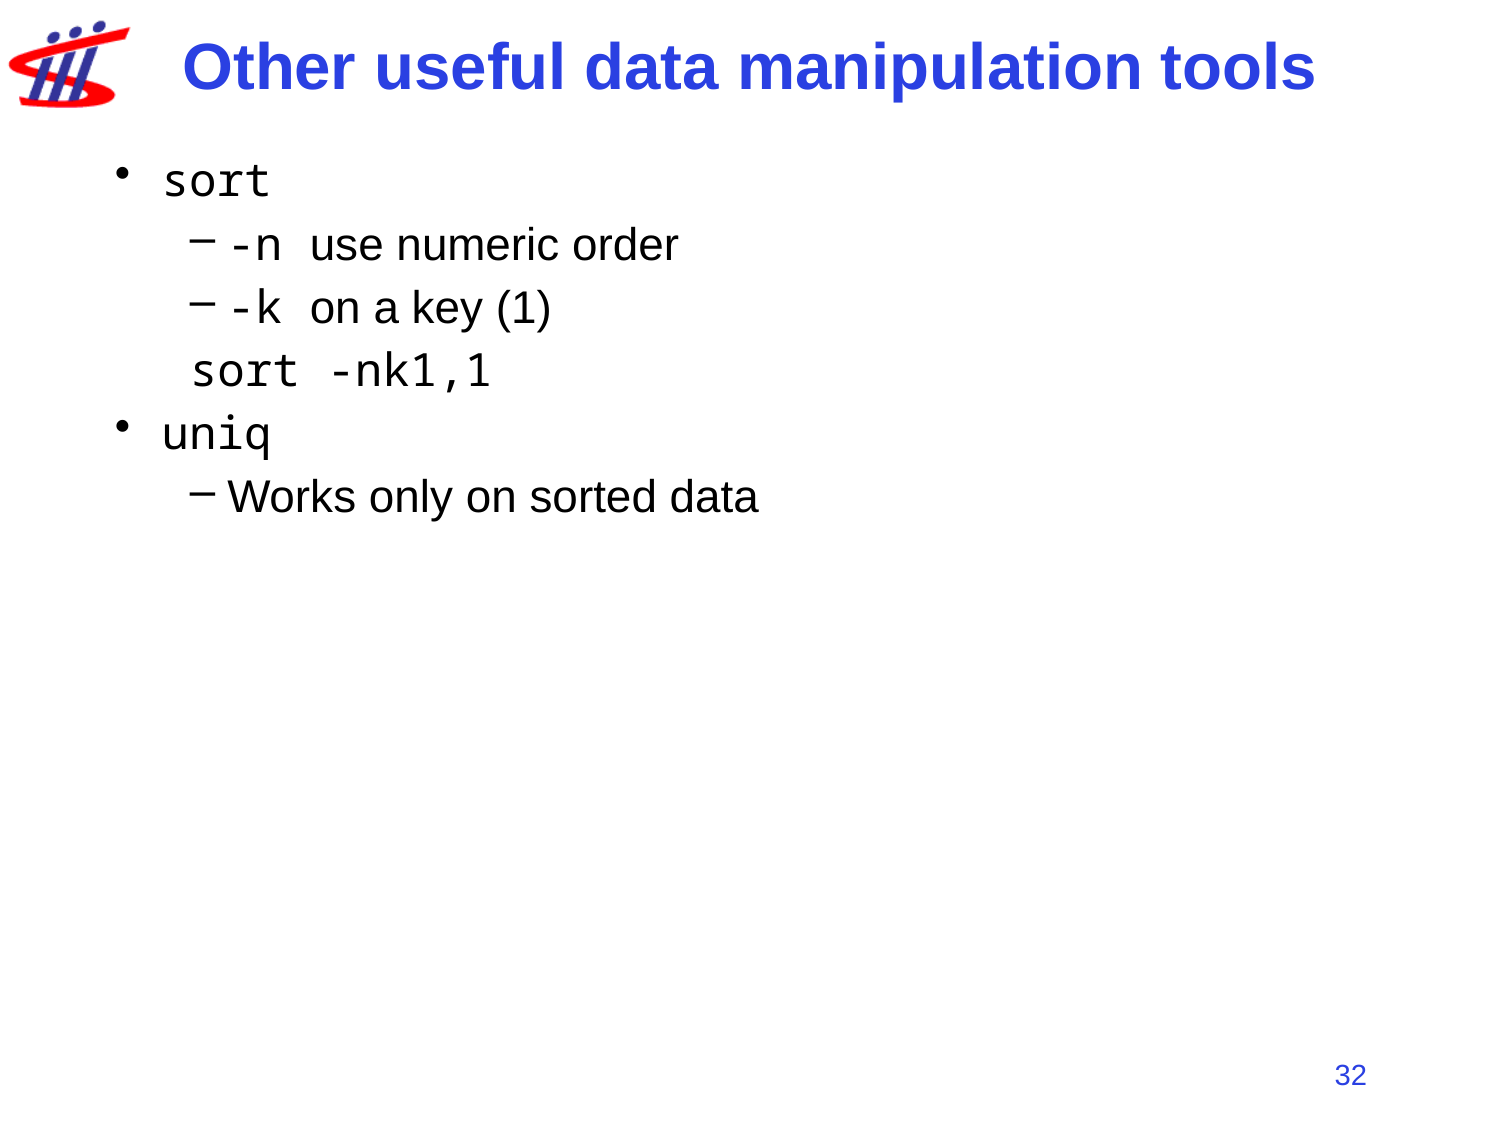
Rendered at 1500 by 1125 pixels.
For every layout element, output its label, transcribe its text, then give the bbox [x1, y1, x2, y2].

title Other useful data manipulation tools [162, 24, 1338, 113]
picture [6, 12, 137, 113]
list sort -n use numeric order -k on a key (1) sort -nk1,1 uniq Works only on sorted data [99, 149, 1400, 988]
